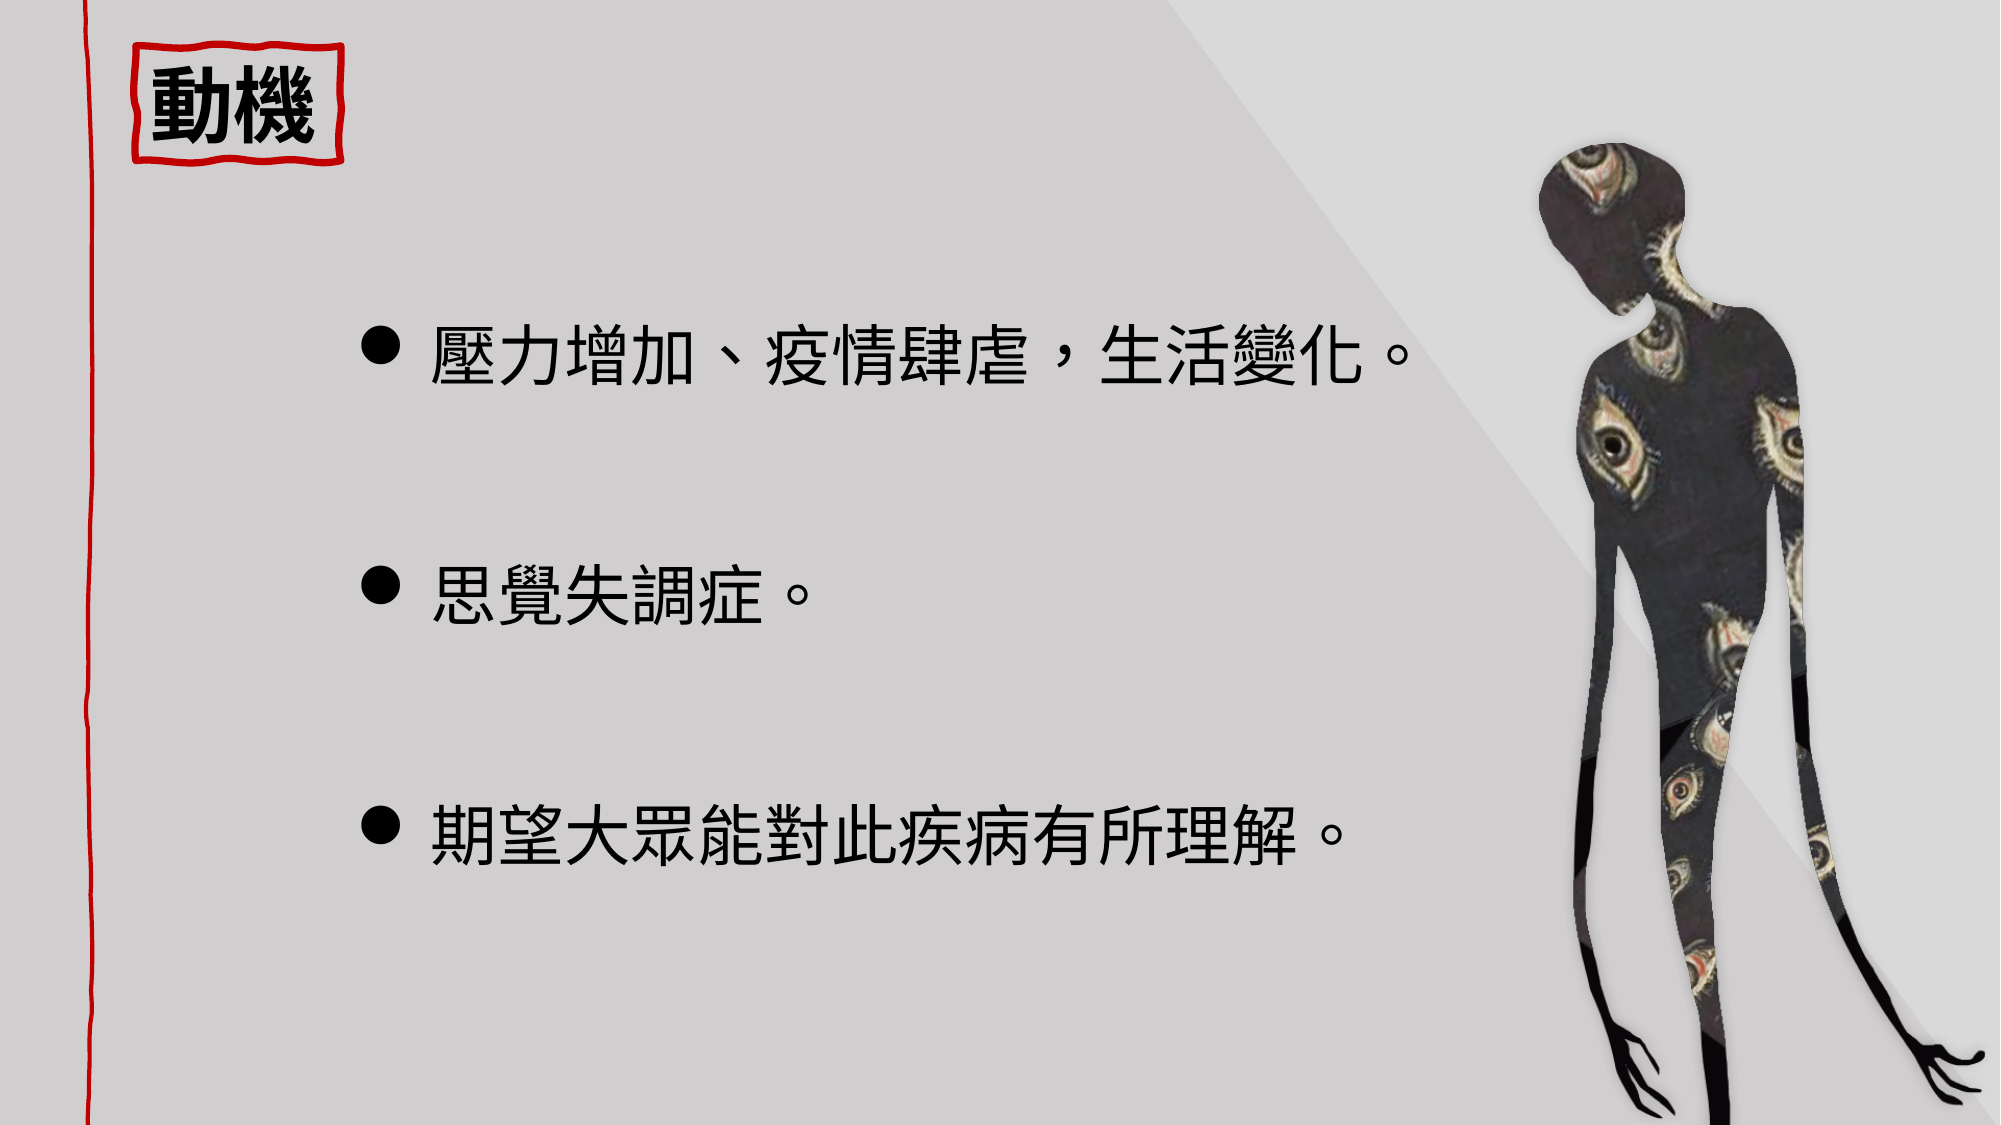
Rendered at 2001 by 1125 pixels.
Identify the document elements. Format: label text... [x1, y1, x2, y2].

text_box 壓力增加、疫情肆虐，生活變化。 思覺失調症。 期望大眾能對此疾病有所理解。 [340, 266, 1532, 881]
text_box 動機 [133, 44, 342, 163]
text_box [1165, 0, 2000, 1125]
text_box [83, 0, 94, 1125]
picture [1539, 143, 1985, 1125]
